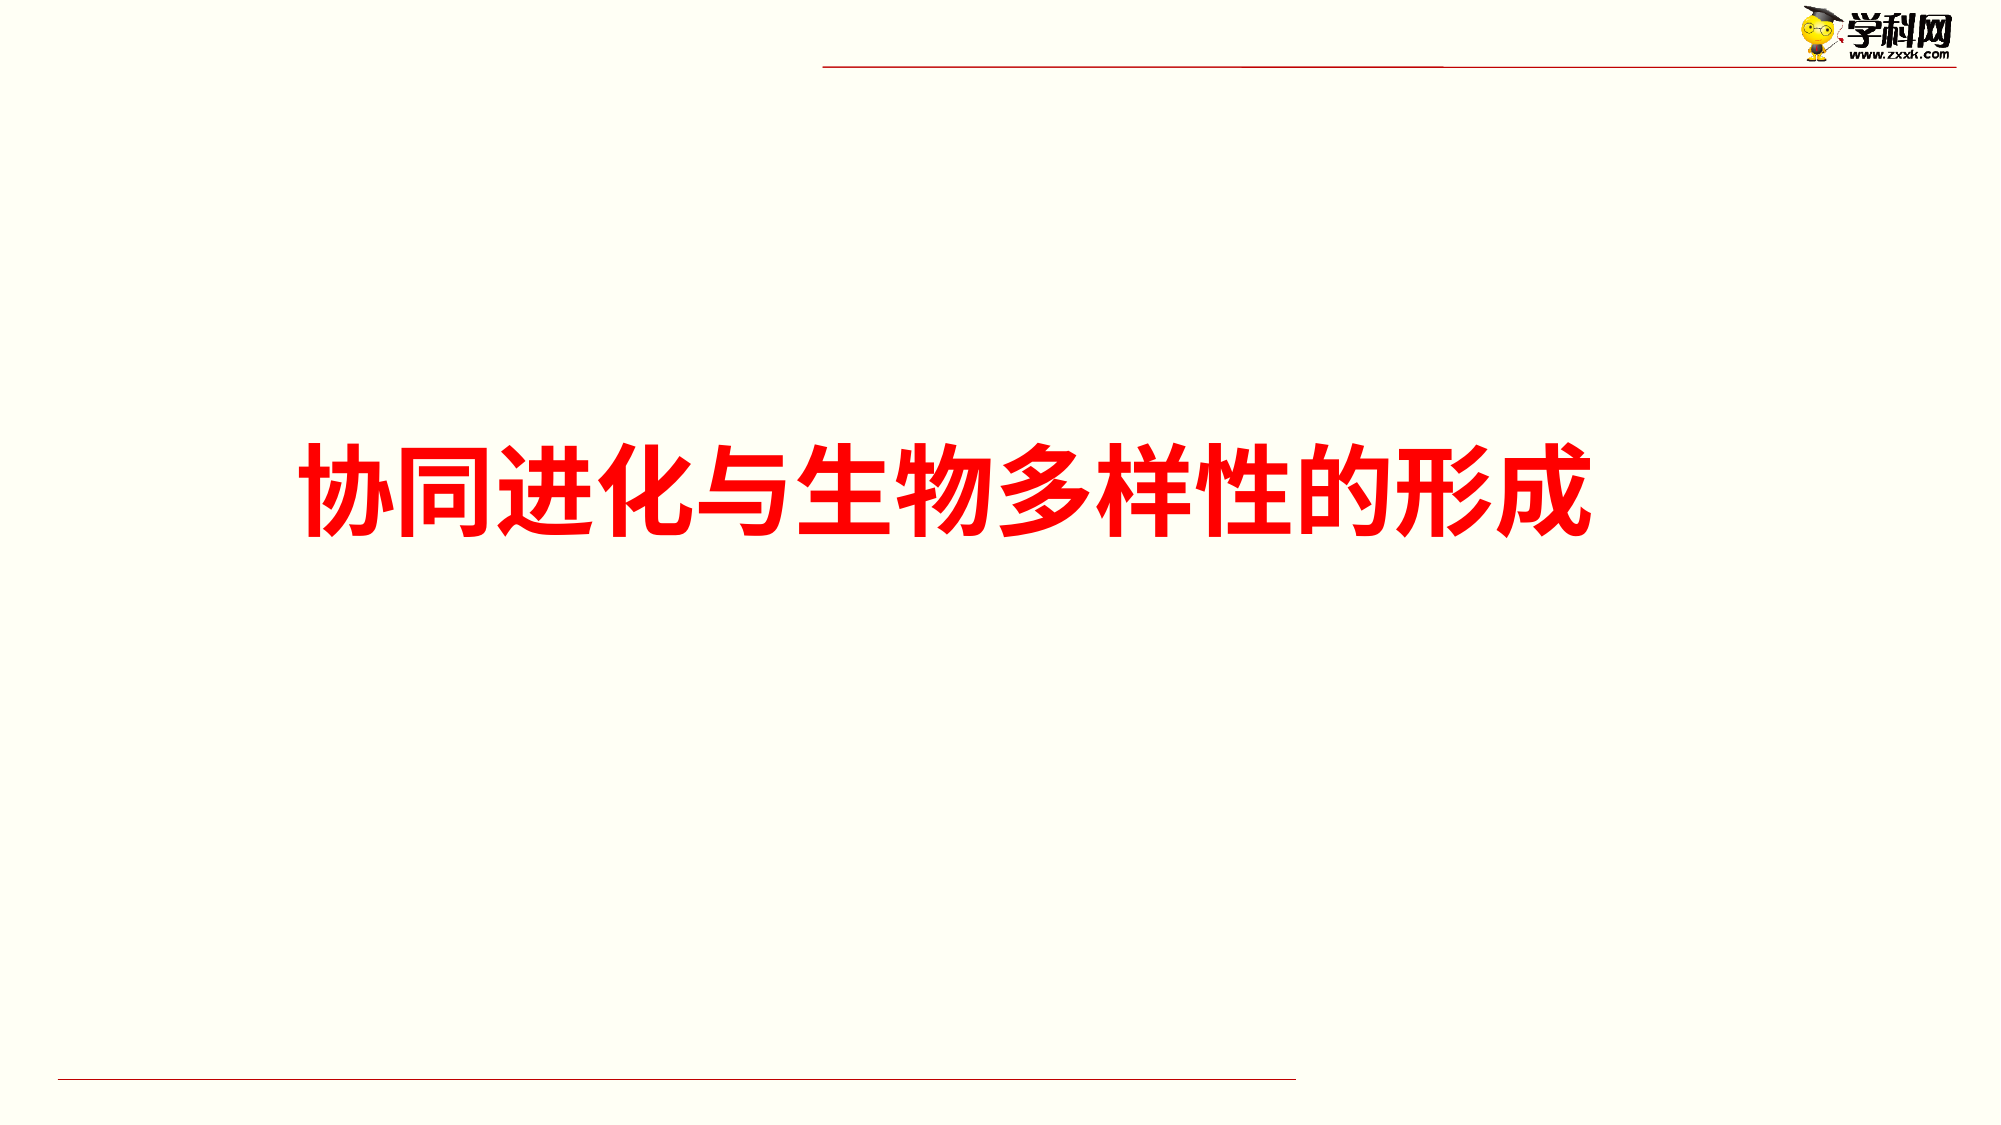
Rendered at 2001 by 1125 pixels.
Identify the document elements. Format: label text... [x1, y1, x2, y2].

text_box 协同进化与生物多样性的形成 [280, 399, 1695, 577]
picture [1798, 0, 1957, 68]
